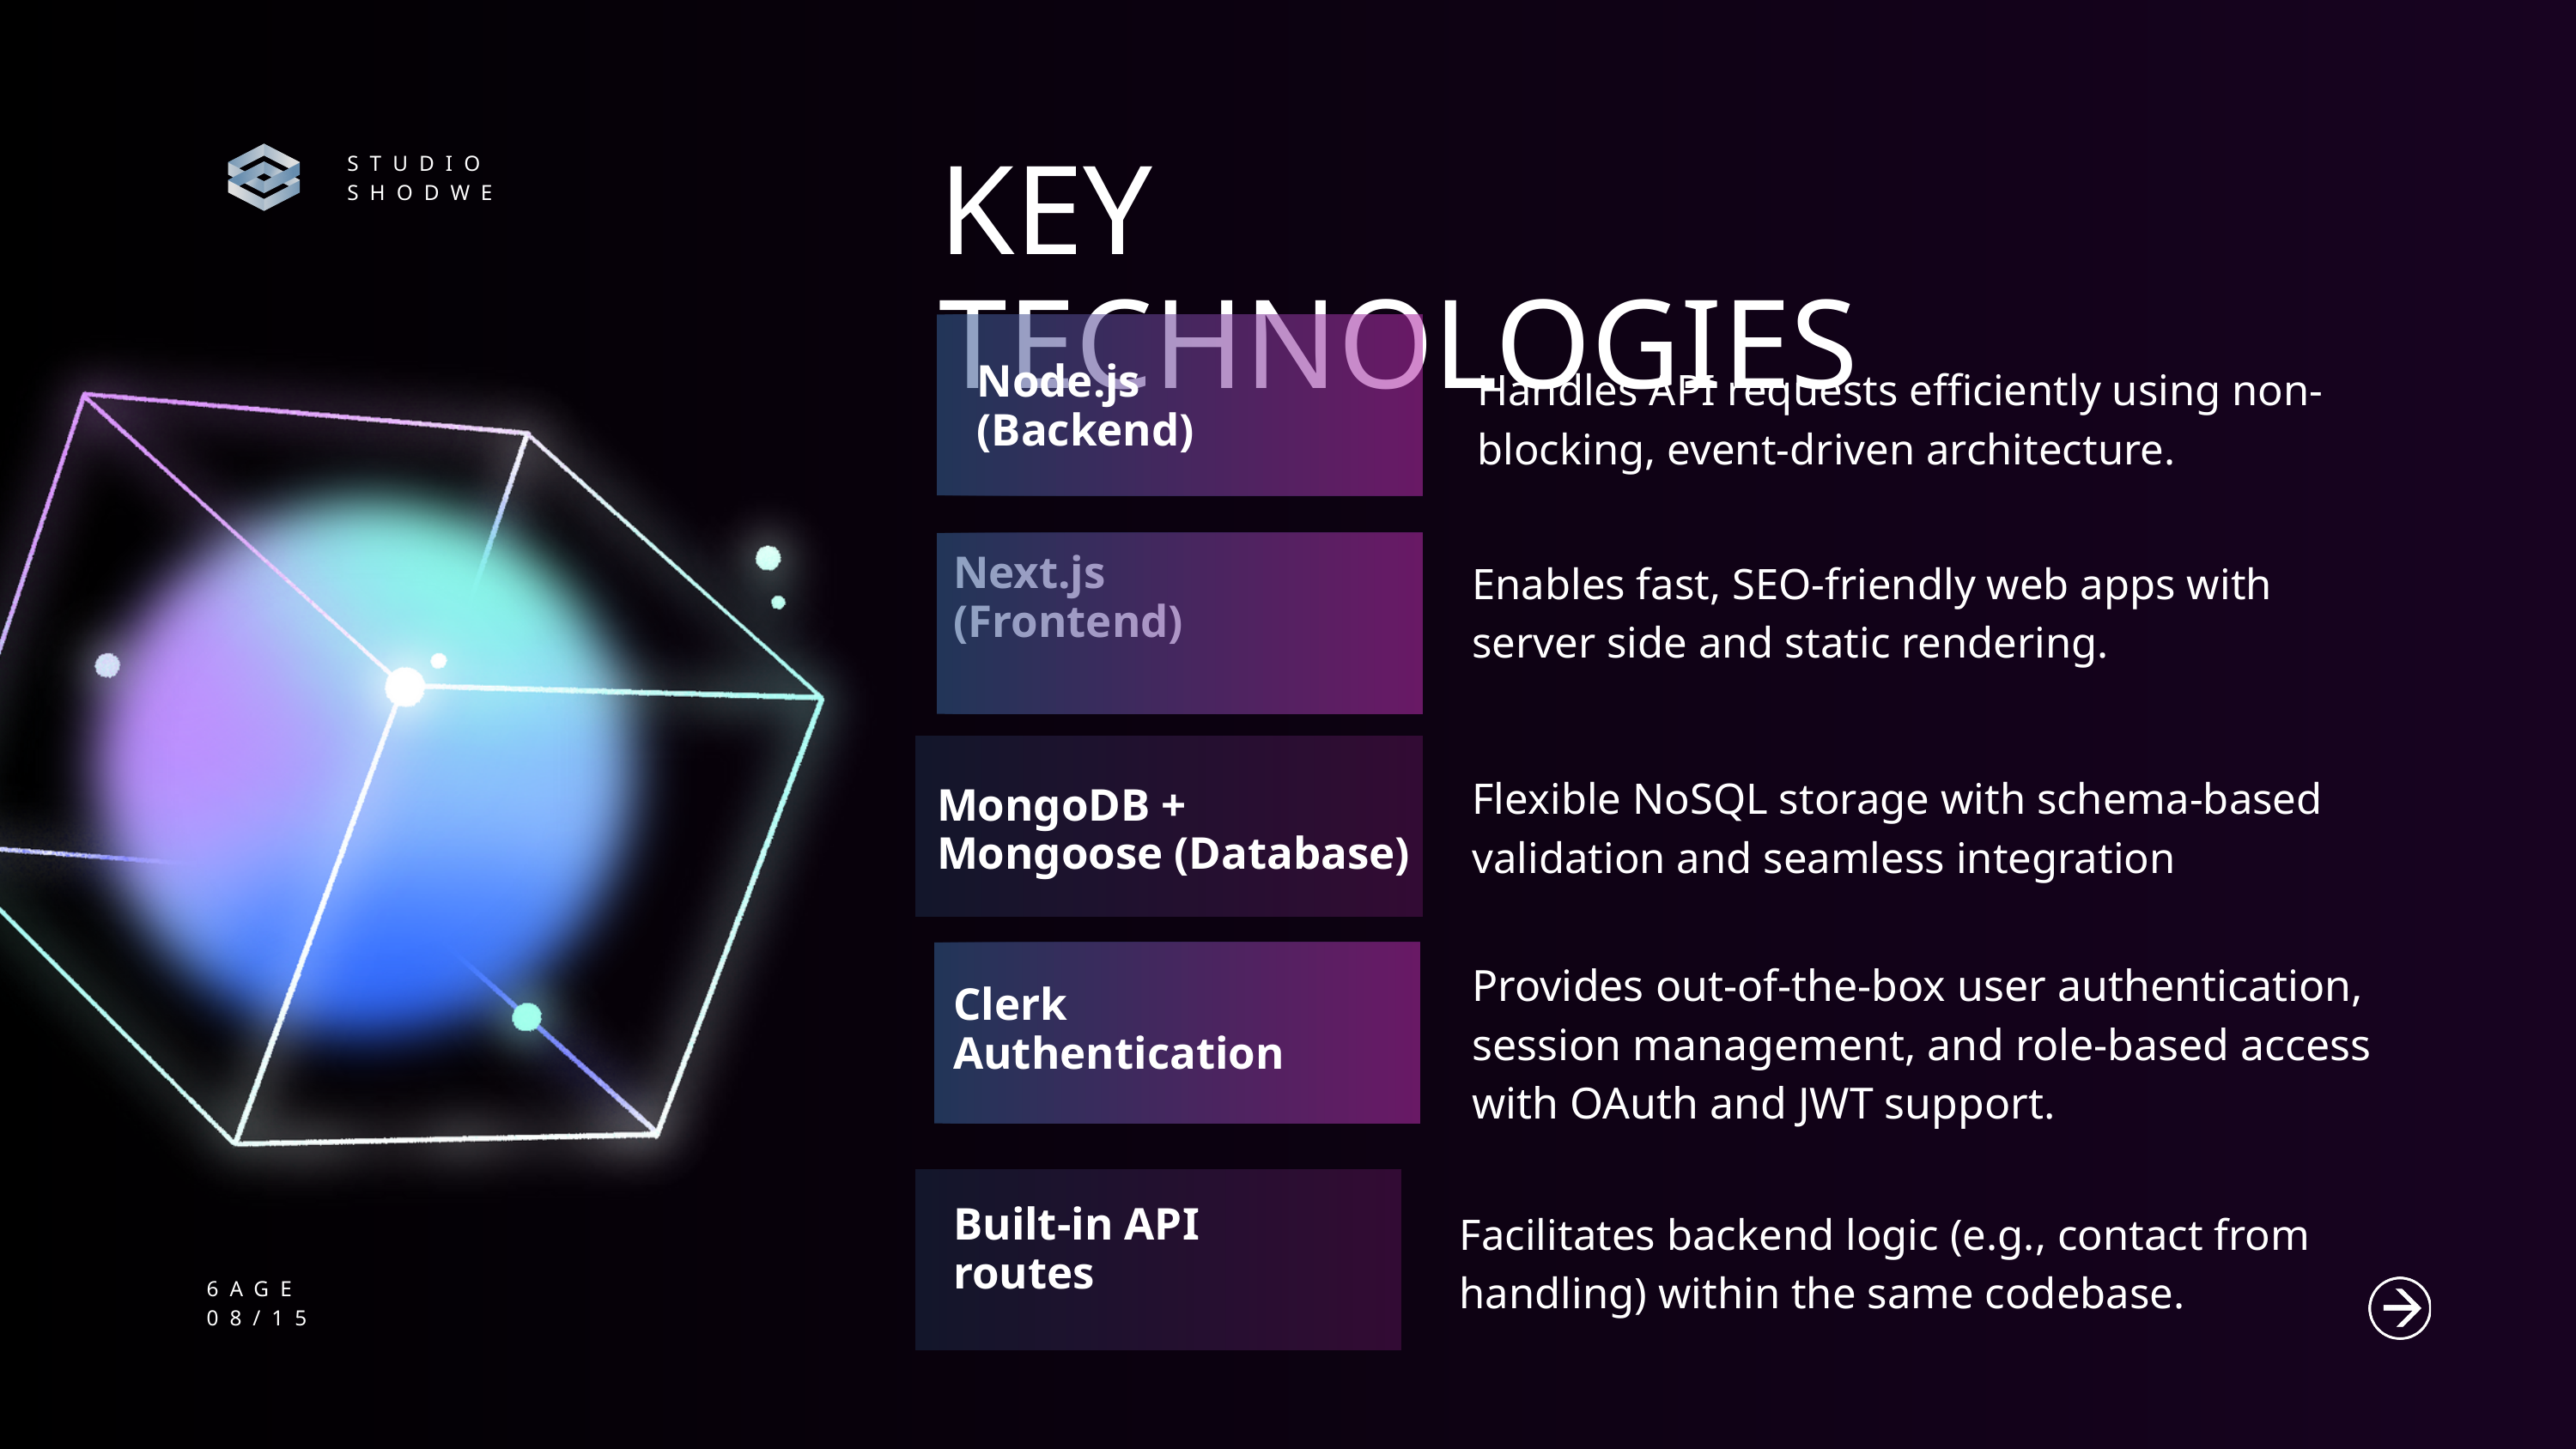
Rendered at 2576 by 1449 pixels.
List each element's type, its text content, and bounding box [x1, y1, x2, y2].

text_box Provides out-of-the-box user authentication, session management, and role-based access with OAuth and JWT support. [1472, 950, 2400, 1128]
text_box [936, 532, 1423, 714]
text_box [933, 942, 1420, 1124]
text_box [914, 1168, 1401, 1351]
text_box 6AGE 08/15 [206, 1271, 393, 1331]
text_box [228, 143, 301, 211]
text_box Flexible NoSQL storage with schema-based validation and seamless integration [1472, 763, 2400, 882]
text_box Facilitates backend logic (e.g., contact from handling) within the same codebase. [1459, 1199, 2388, 1318]
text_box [936, 314, 1423, 496]
text_box STUDIO SHODWE [347, 146, 534, 205]
text_box [0, 330, 883, 1211]
text_box [2368, 1276, 2432, 1340]
text_box Enables fast, SEO-friendly web apps with server side and static rendering. [1472, 549, 2400, 667]
text_box KEY TECHNOLOGIES [939, 145, 1863, 414]
text_box Handles API requests efficiently using non-blocking, event-driven architecture. [1477, 355, 2405, 473]
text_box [914, 735, 1423, 918]
